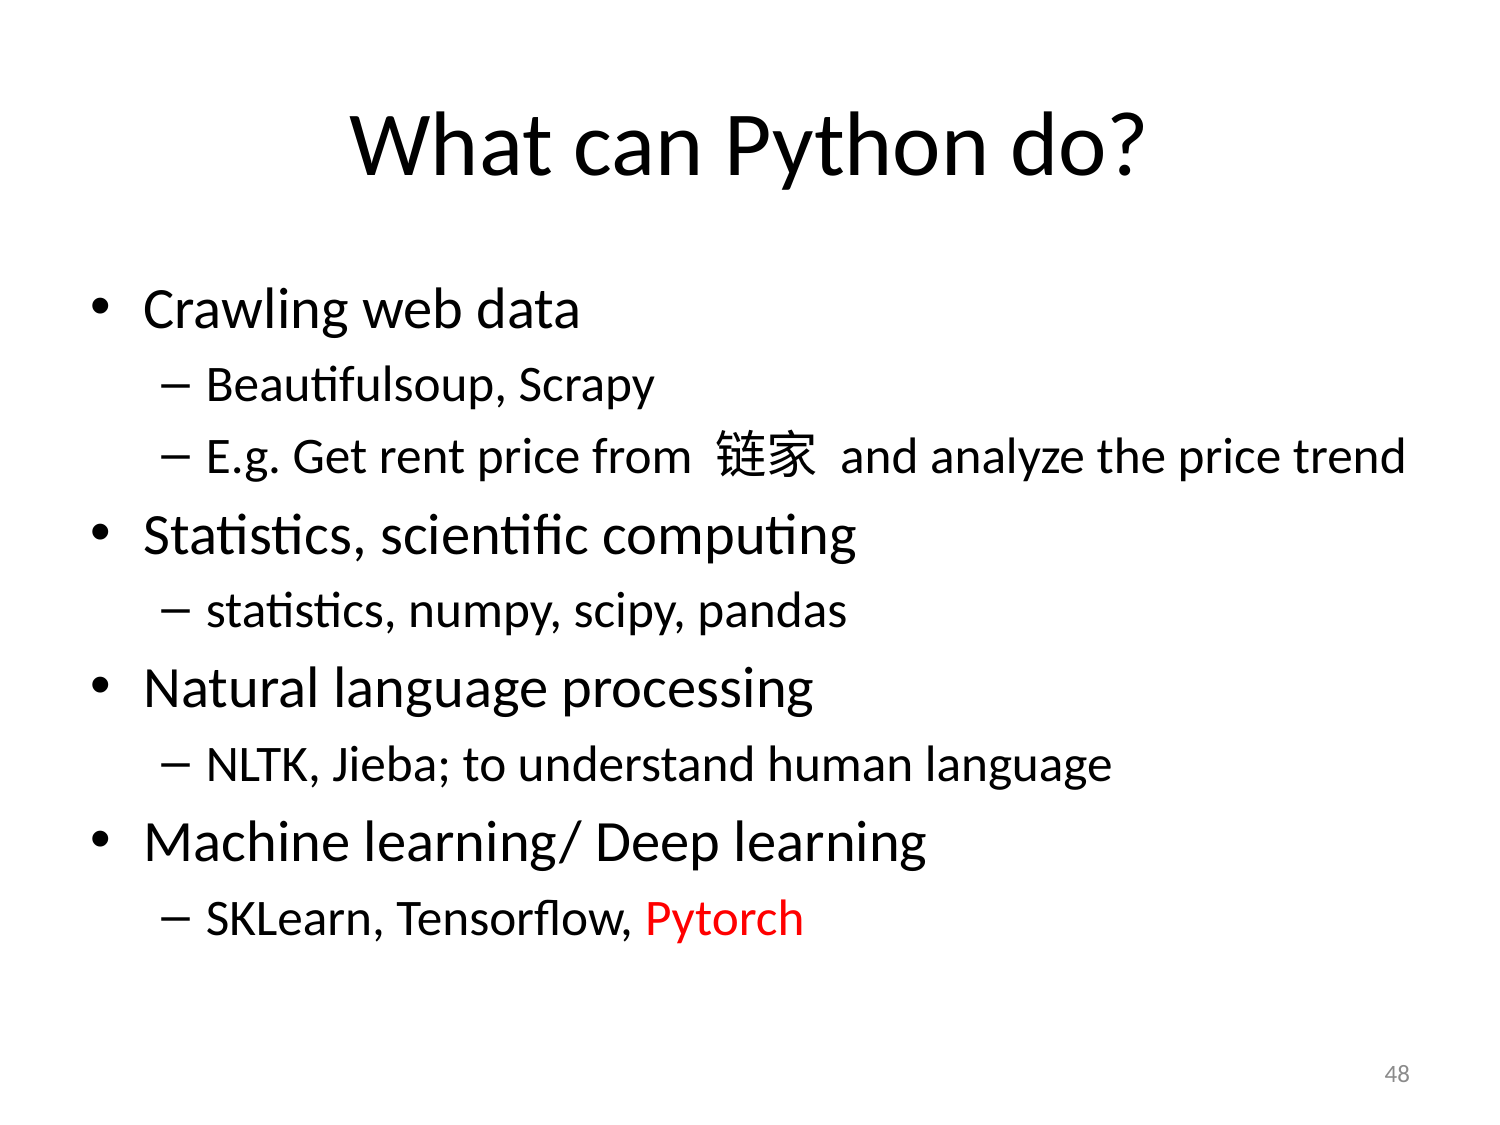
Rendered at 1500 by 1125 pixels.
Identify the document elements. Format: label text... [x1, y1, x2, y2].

title What can Python do? [75, 45, 1425, 233]
slide_number 48 [1074, 1042, 1425, 1103]
list Crawling web data Beautifulsoup, Scrapy E.g. Get rent price from 链家 and analyze the price trend Statistics, scientific computing statistics, numpy, scipy, pandas Natural language processing NLTK, Jieba; to understand human language Machine learning/ Deep learning SKLearn, Tensorflow, Pytorch [75, 262, 1425, 1005]
